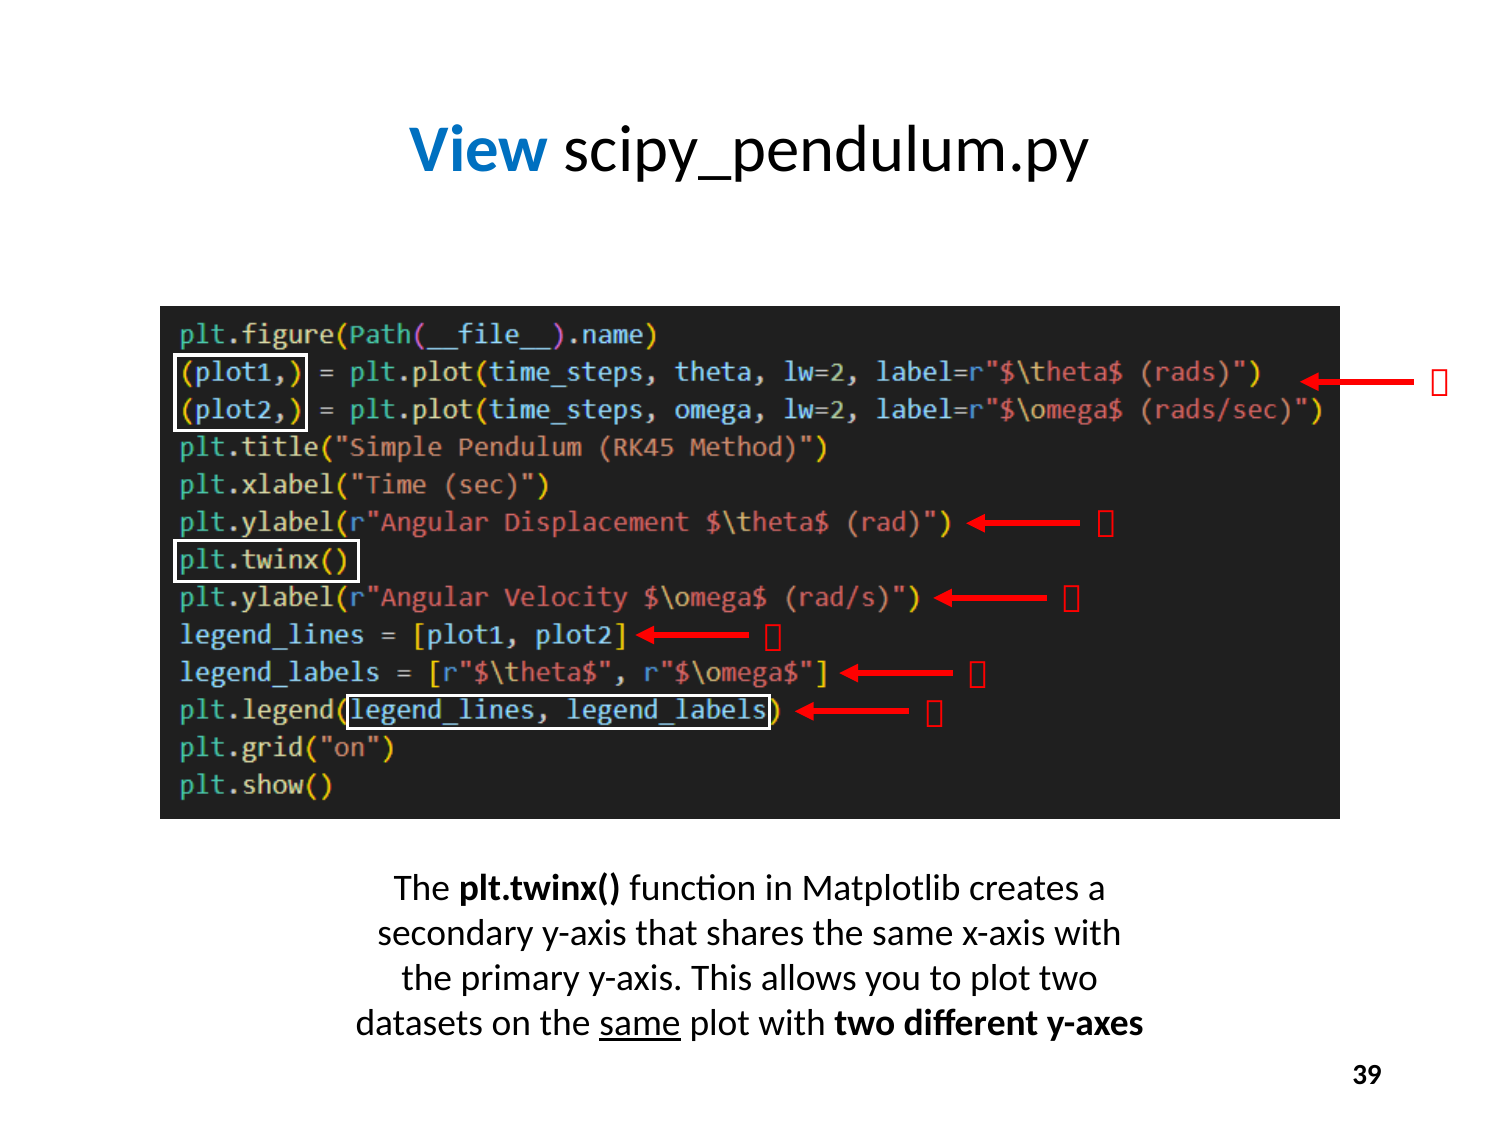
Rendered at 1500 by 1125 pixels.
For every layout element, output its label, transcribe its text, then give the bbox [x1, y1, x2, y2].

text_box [794, 683, 972, 744]
slide_number 39 [1059, 1042, 1397, 1103]
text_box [635, 606, 810, 668]
title View scipy_pendulum.py [103, 59, 1397, 241]
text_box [1299, 351, 1477, 412]
picture [160, 306, 1340, 819]
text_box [839, 643, 1015, 704]
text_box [966, 492, 1143, 554]
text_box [933, 567, 1109, 629]
text_box The plt.twinx() function in Matplotlib creates a secondary y-axis that shares the same x-axis with the primary y-axis. This allows you to plot two datasets on the same plot with two different y-axes [333, 855, 1167, 1051]
